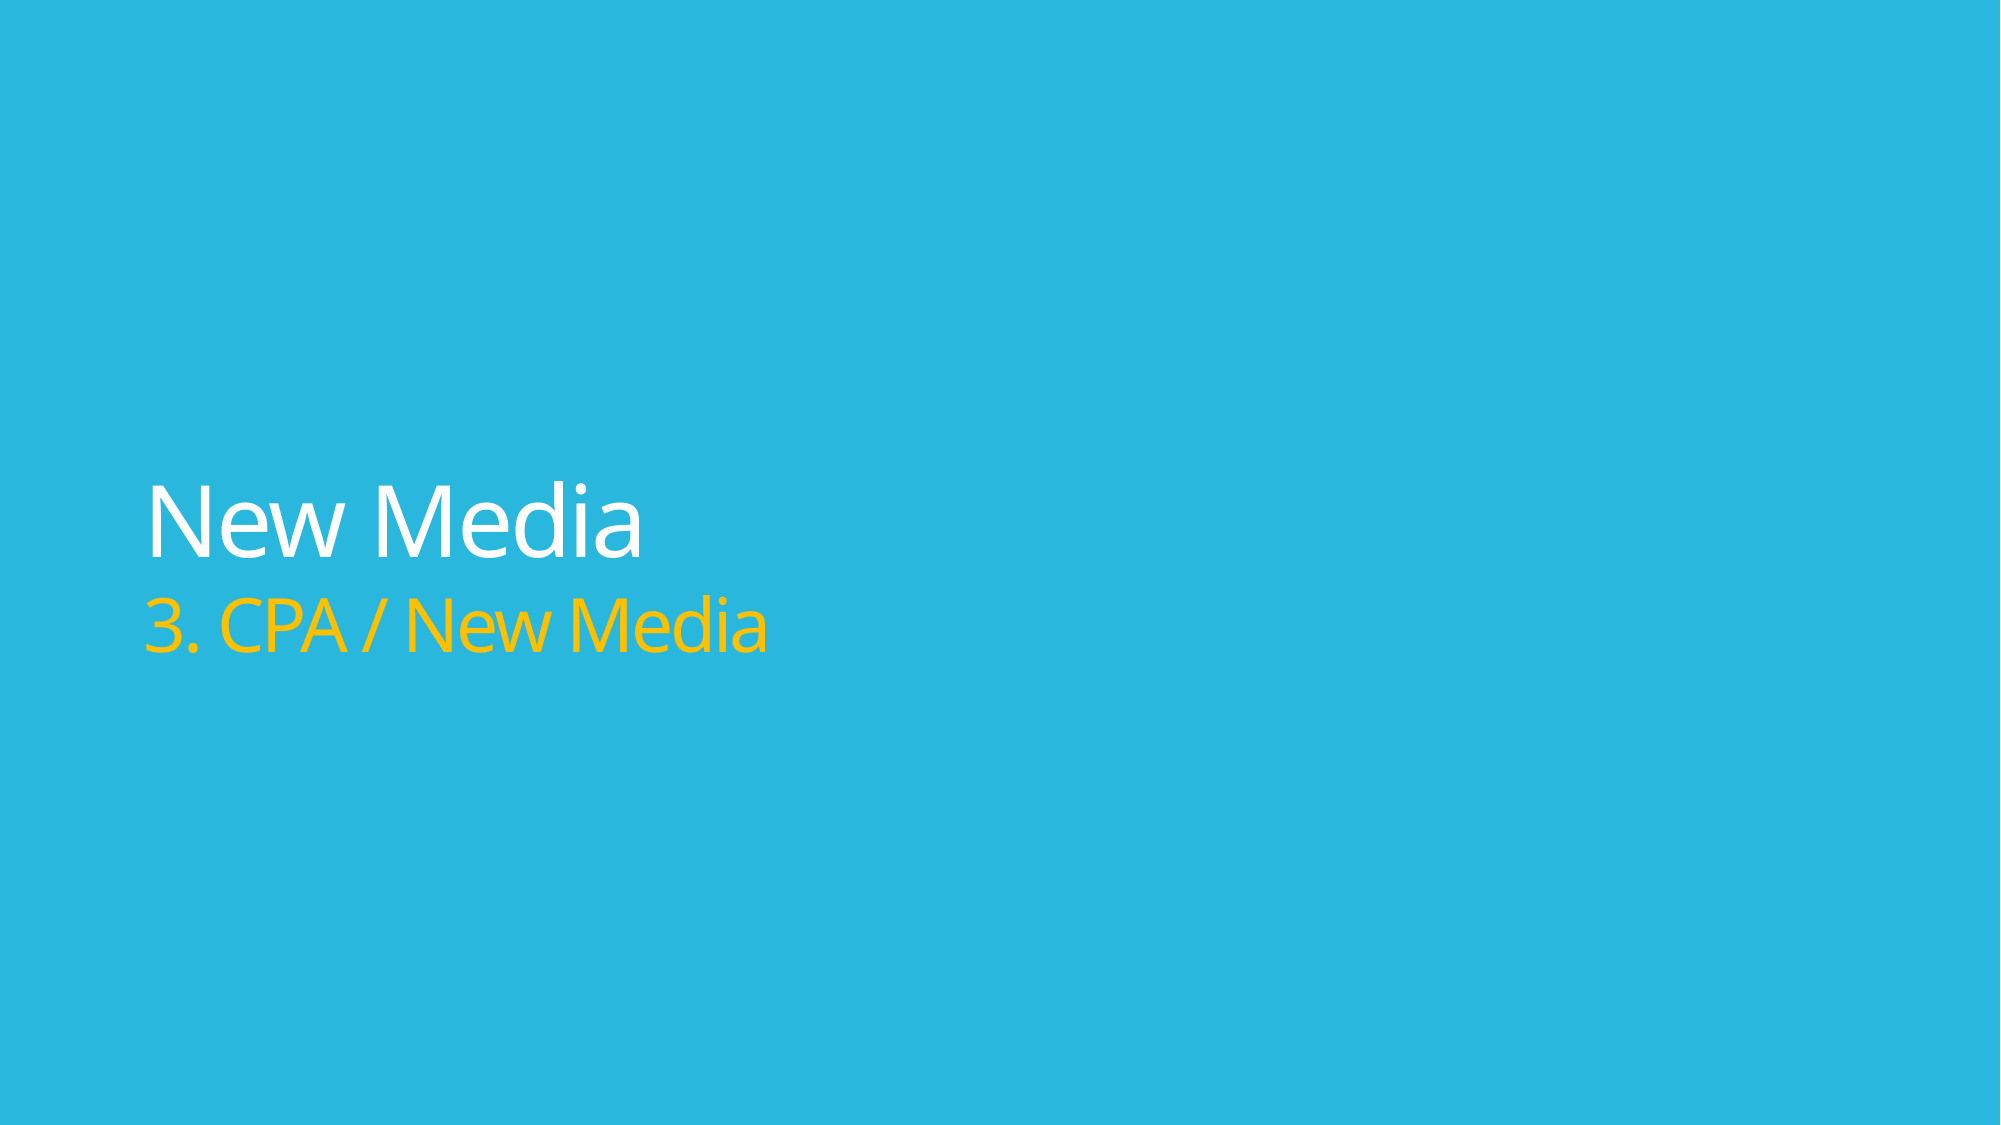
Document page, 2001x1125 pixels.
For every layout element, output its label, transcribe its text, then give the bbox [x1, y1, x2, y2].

text_box New Media 3. CPA / New Media [129, 450, 787, 676]
